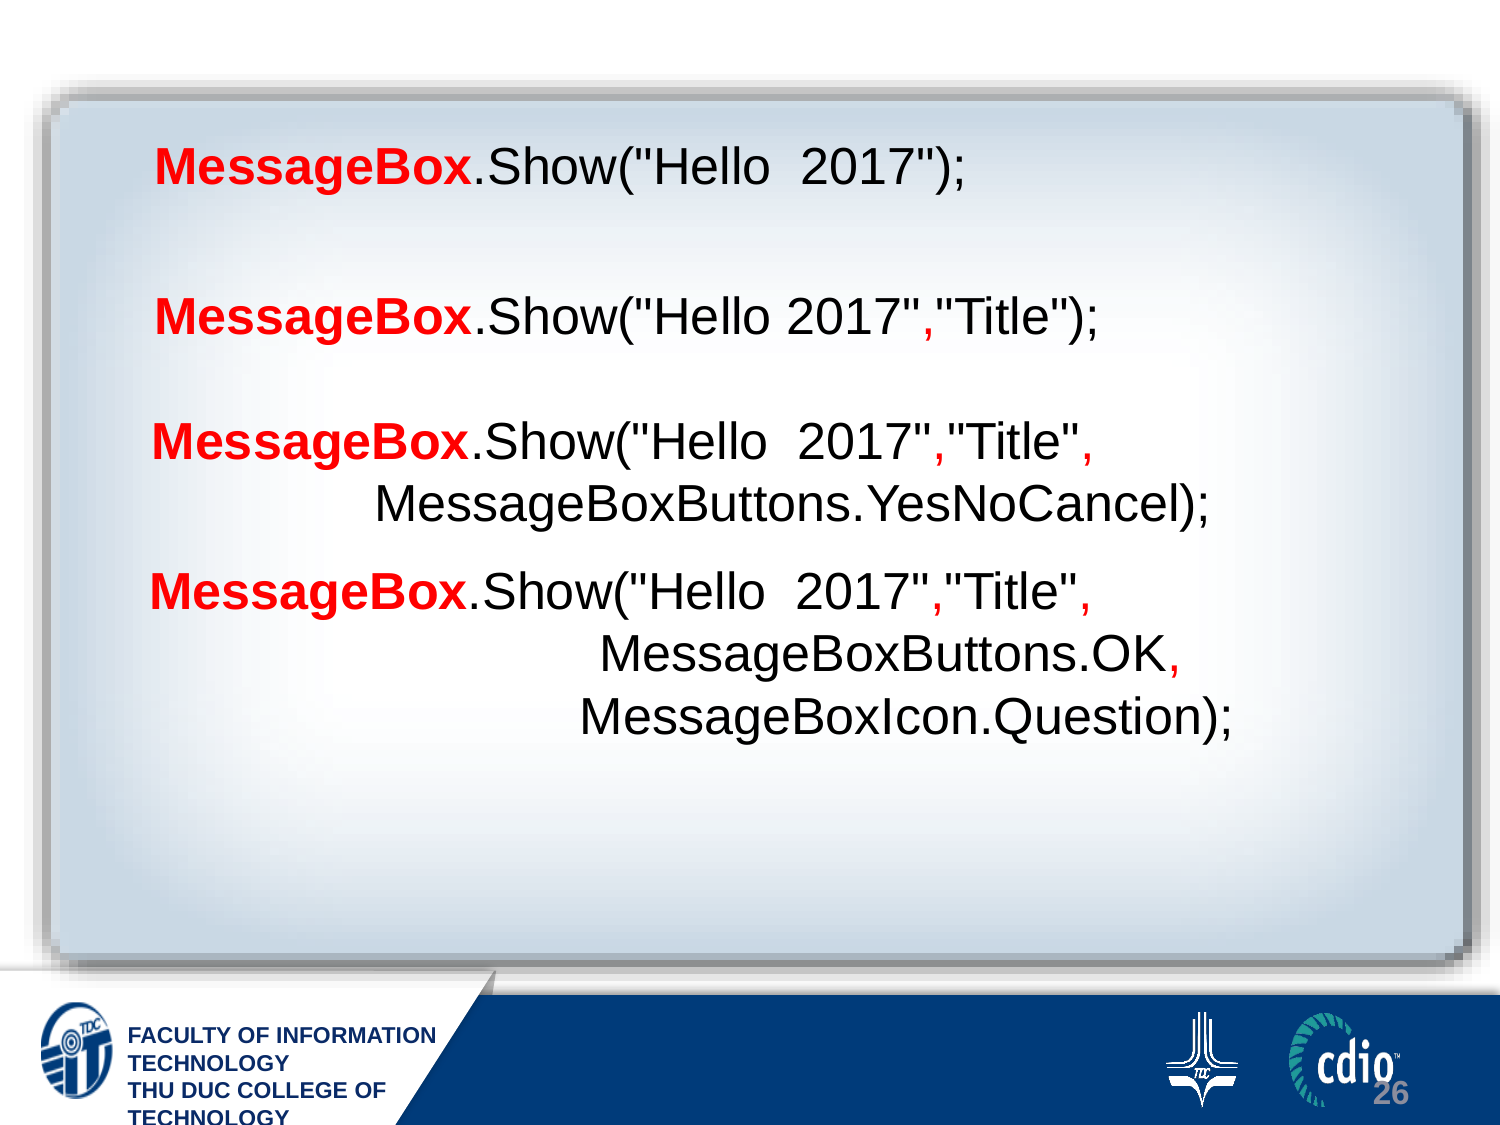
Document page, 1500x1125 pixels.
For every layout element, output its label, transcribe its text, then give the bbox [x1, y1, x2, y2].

picture [1166, 1012, 1238, 1060]
slide_number 26 [1074, 1060, 1425, 1121]
picture [41, 1001, 340, 1099]
picture [257, 1090, 266, 1096]
picture [1289, 1013, 1400, 1060]
picture [24, 74, 1500, 988]
picture [163, 1090, 170, 1096]
picture [202, 1090, 209, 1096]
picture [318, 1090, 327, 1096]
